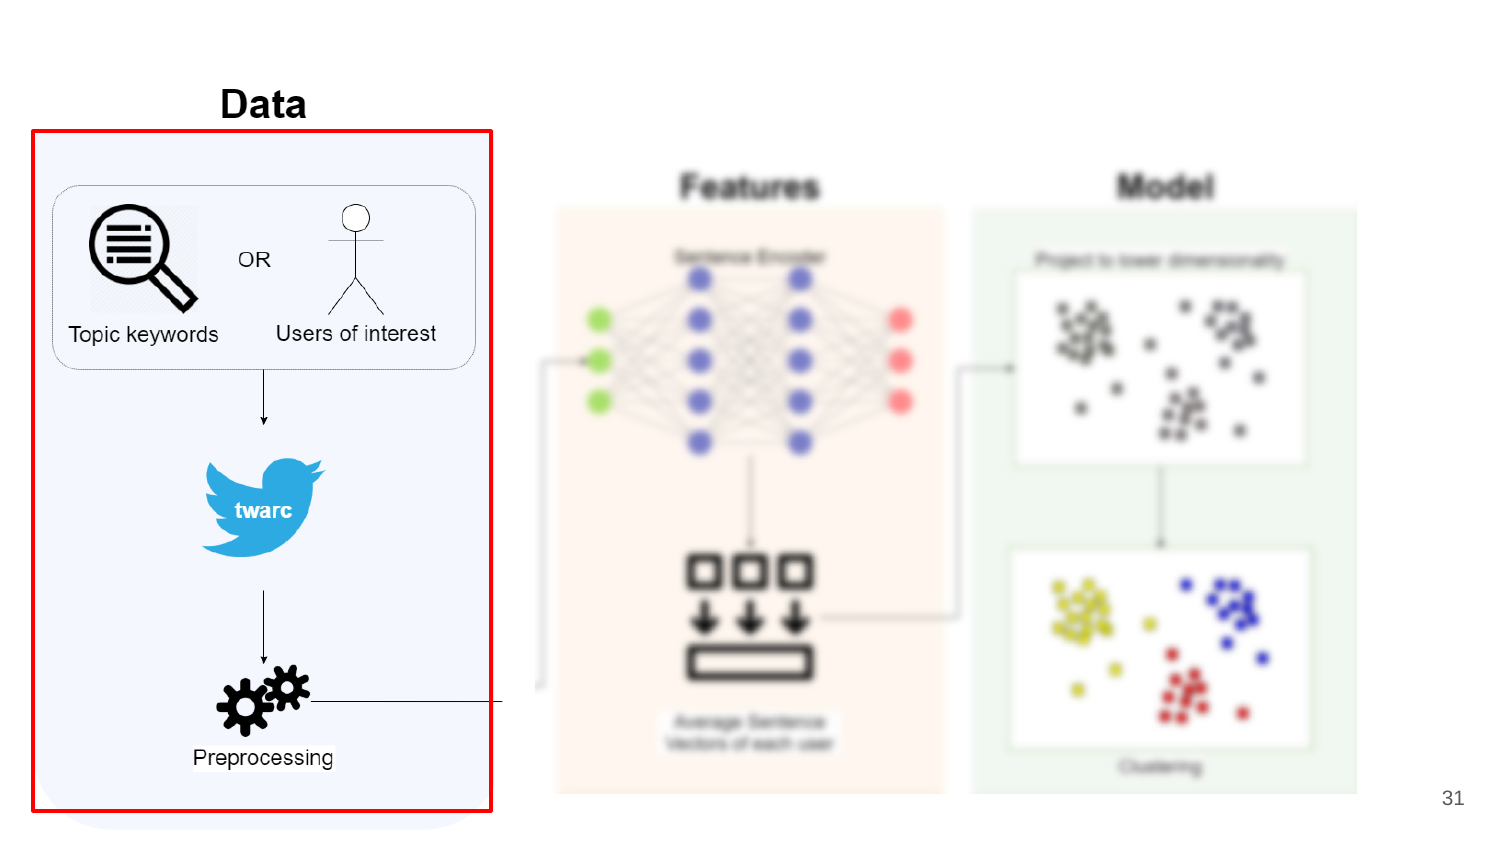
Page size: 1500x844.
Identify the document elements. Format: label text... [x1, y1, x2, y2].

picture [534, 166, 1358, 794]
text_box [32, 79, 503, 830]
slide_number 31 [1389, 764, 1480, 830]
